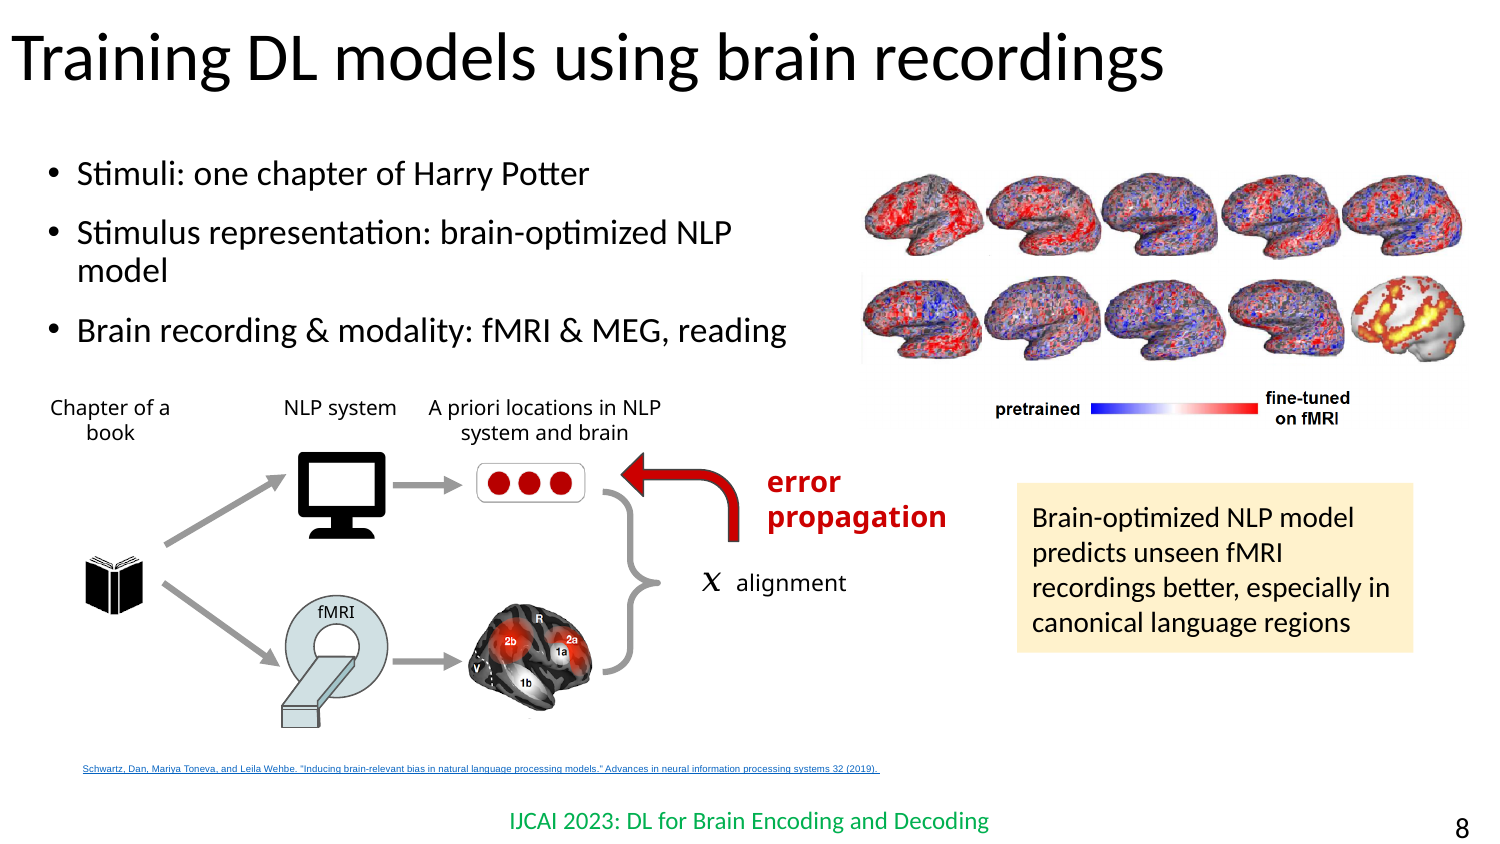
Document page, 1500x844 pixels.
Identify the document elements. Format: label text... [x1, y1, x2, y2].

text_box Stimuli: one chapter of Harry Potter Stimulus representation: brain-optimized NLP model Brain recording & modality: fMRI & MEG, reading [32, 140, 848, 365]
list Schwartz, Dan, Mariya Toneva, and Leila Wehbe. "Inducing brain-relevant bias in natural language processing models." Advances in neural information processing systems 32 (2019). [71, 758, 1397, 781]
picture [859, 170, 1470, 430]
slide_number ‹#› [1059, 803, 1482, 844]
title Training DL models using brain recordings [0, 0, 1500, 118]
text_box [17, 379, 984, 728]
text_box Brain-optimized NLP model predicts unseen fMRI recordings better, especially in canonical language regions [1017, 482, 1414, 653]
